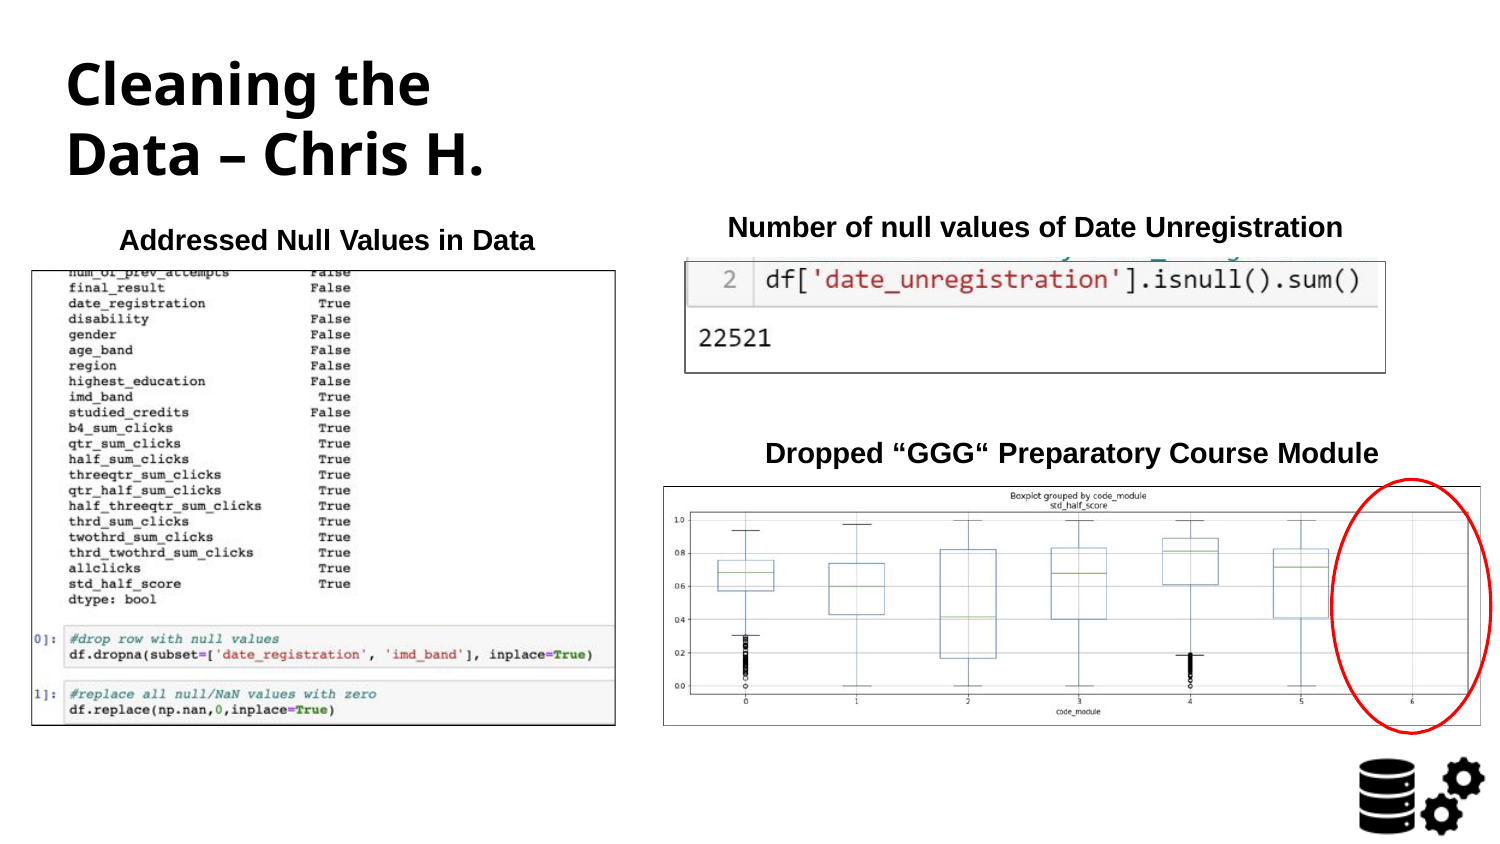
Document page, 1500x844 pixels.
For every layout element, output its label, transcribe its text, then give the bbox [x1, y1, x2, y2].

text_box Number of null values of Date Unregistration [725, 206, 1348, 244]
text_box [684, 261, 1386, 373]
text_box [1331, 479, 1491, 734]
text_box Dropped “GGG“ Preparatory Course Module [762, 432, 1383, 470]
title Cleaning the Data – Chris H. [63, 45, 489, 189]
text_box [1340, 749, 1500, 844]
text_box [663, 486, 1384, 726]
text_box [31, 270, 616, 726]
text_box [1440, 671, 1481, 726]
text_box [1439, 486, 1481, 542]
text_box Addressed Null Values in Data [116, 219, 541, 257]
text_box [684, 257, 1378, 261]
